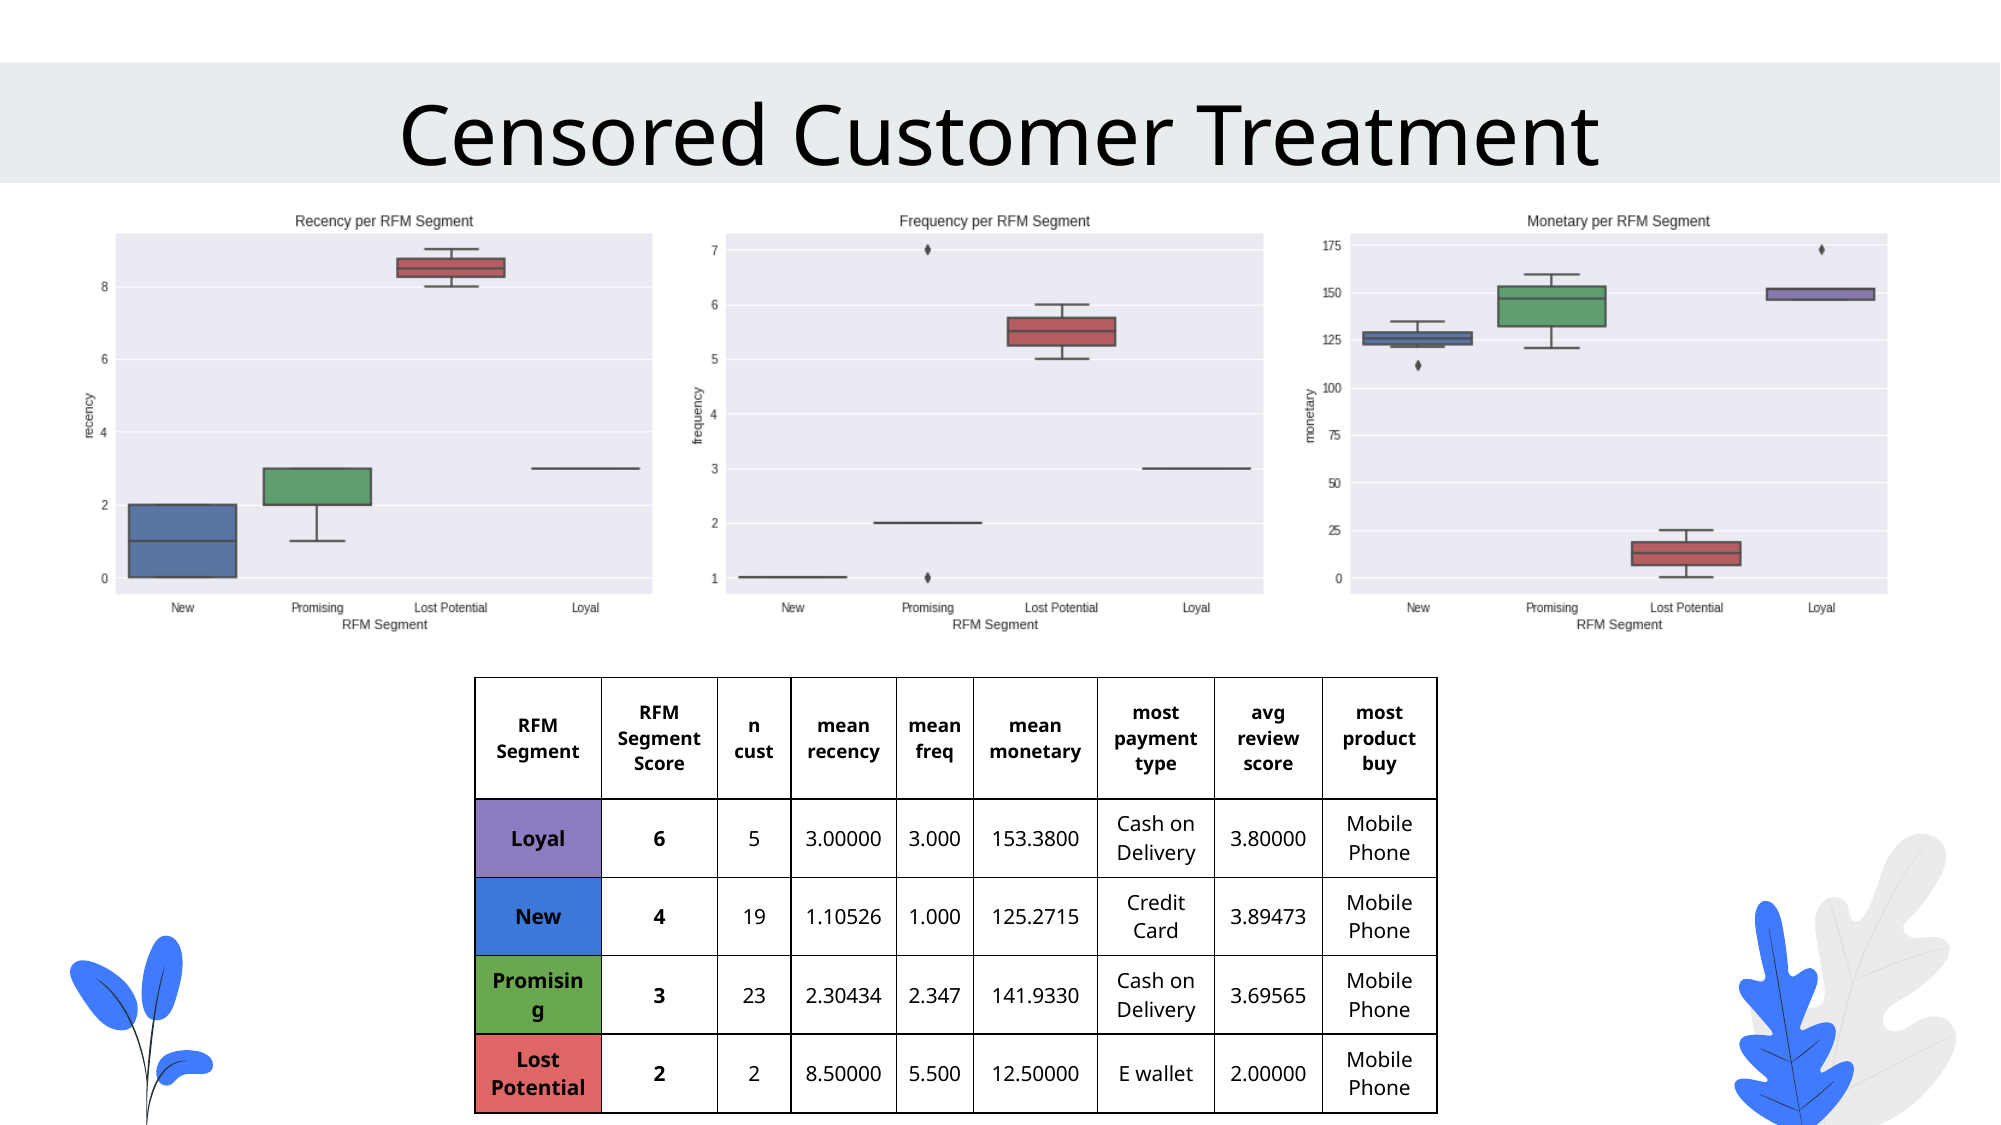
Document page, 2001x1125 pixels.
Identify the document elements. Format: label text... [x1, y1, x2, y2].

table_cell Cash on Delivery [1098, 956, 1214, 1033]
table_cell 3.000 [897, 800, 973, 877]
table_cell Mobile Phone [1323, 878, 1436, 955]
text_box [67, 935, 215, 1125]
table_cell Credit Card [1098, 878, 1214, 955]
table_cell New [476, 878, 601, 955]
table_cell 5.500 [897, 1035, 973, 1112]
picture [74, 207, 662, 641]
table_cell 4 [602, 878, 717, 955]
table_cell Lost Potential [476, 1035, 601, 1112]
table_cell 2 [718, 1035, 790, 1112]
table_cell Loyal [476, 800, 601, 877]
table_cell 19 [718, 878, 790, 955]
picture [1296, 207, 1897, 641]
table_cell 3.00000 [792, 800, 896, 877]
table_header mean monetary [974, 678, 1097, 798]
table_header RFM Segment [476, 678, 601, 798]
text_box Censored Customer Treatment [0, 62, 2000, 183]
table_cell 2.347 [897, 956, 973, 1033]
table_header most payment type [1098, 678, 1214, 798]
table_cell Mobile Phone [1323, 800, 1436, 877]
table_cell 3.89473 [1215, 878, 1322, 955]
table_cell 5 [718, 800, 790, 877]
table_cell 2.30434 [792, 956, 896, 1033]
table_cell 2.00000 [1215, 1035, 1322, 1112]
table_cell 3.69565 [1215, 956, 1322, 1033]
table_cell Mobile Phone [1323, 1035, 1436, 1112]
table_cell E wallet [1098, 1035, 1214, 1112]
table_cell 153.3800 [974, 800, 1097, 877]
table_header mean freq [897, 678, 973, 798]
table_cell 1.10526 [792, 878, 896, 955]
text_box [1733, 833, 1958, 1125]
table_header RFM Segment Score [602, 678, 717, 798]
table_cell 125.2715 [974, 878, 1097, 955]
table_header avg review score [1215, 678, 1322, 798]
table_cell Mobile Phone [1323, 956, 1436, 1033]
table_cell 8.50000 [792, 1035, 896, 1112]
table_cell 141.9330 [974, 956, 1097, 1033]
table_cell 23 [718, 956, 790, 1033]
table_cell Cash on Delivery [1098, 800, 1214, 877]
table_cell 3 [602, 956, 717, 1033]
table_cell Promising [476, 956, 601, 1033]
table_cell 1.000 [897, 878, 973, 955]
table_cell 12.50000 [974, 1035, 1097, 1112]
picture [685, 207, 1272, 641]
table_header mean recency [792, 678, 896, 798]
table_cell 3.80000 [1215, 800, 1322, 877]
table_cell 2 [602, 1035, 717, 1112]
table_header n cust [718, 678, 790, 798]
table_cell 6 [602, 800, 717, 877]
table_header most product buy [1323, 678, 1436, 798]
